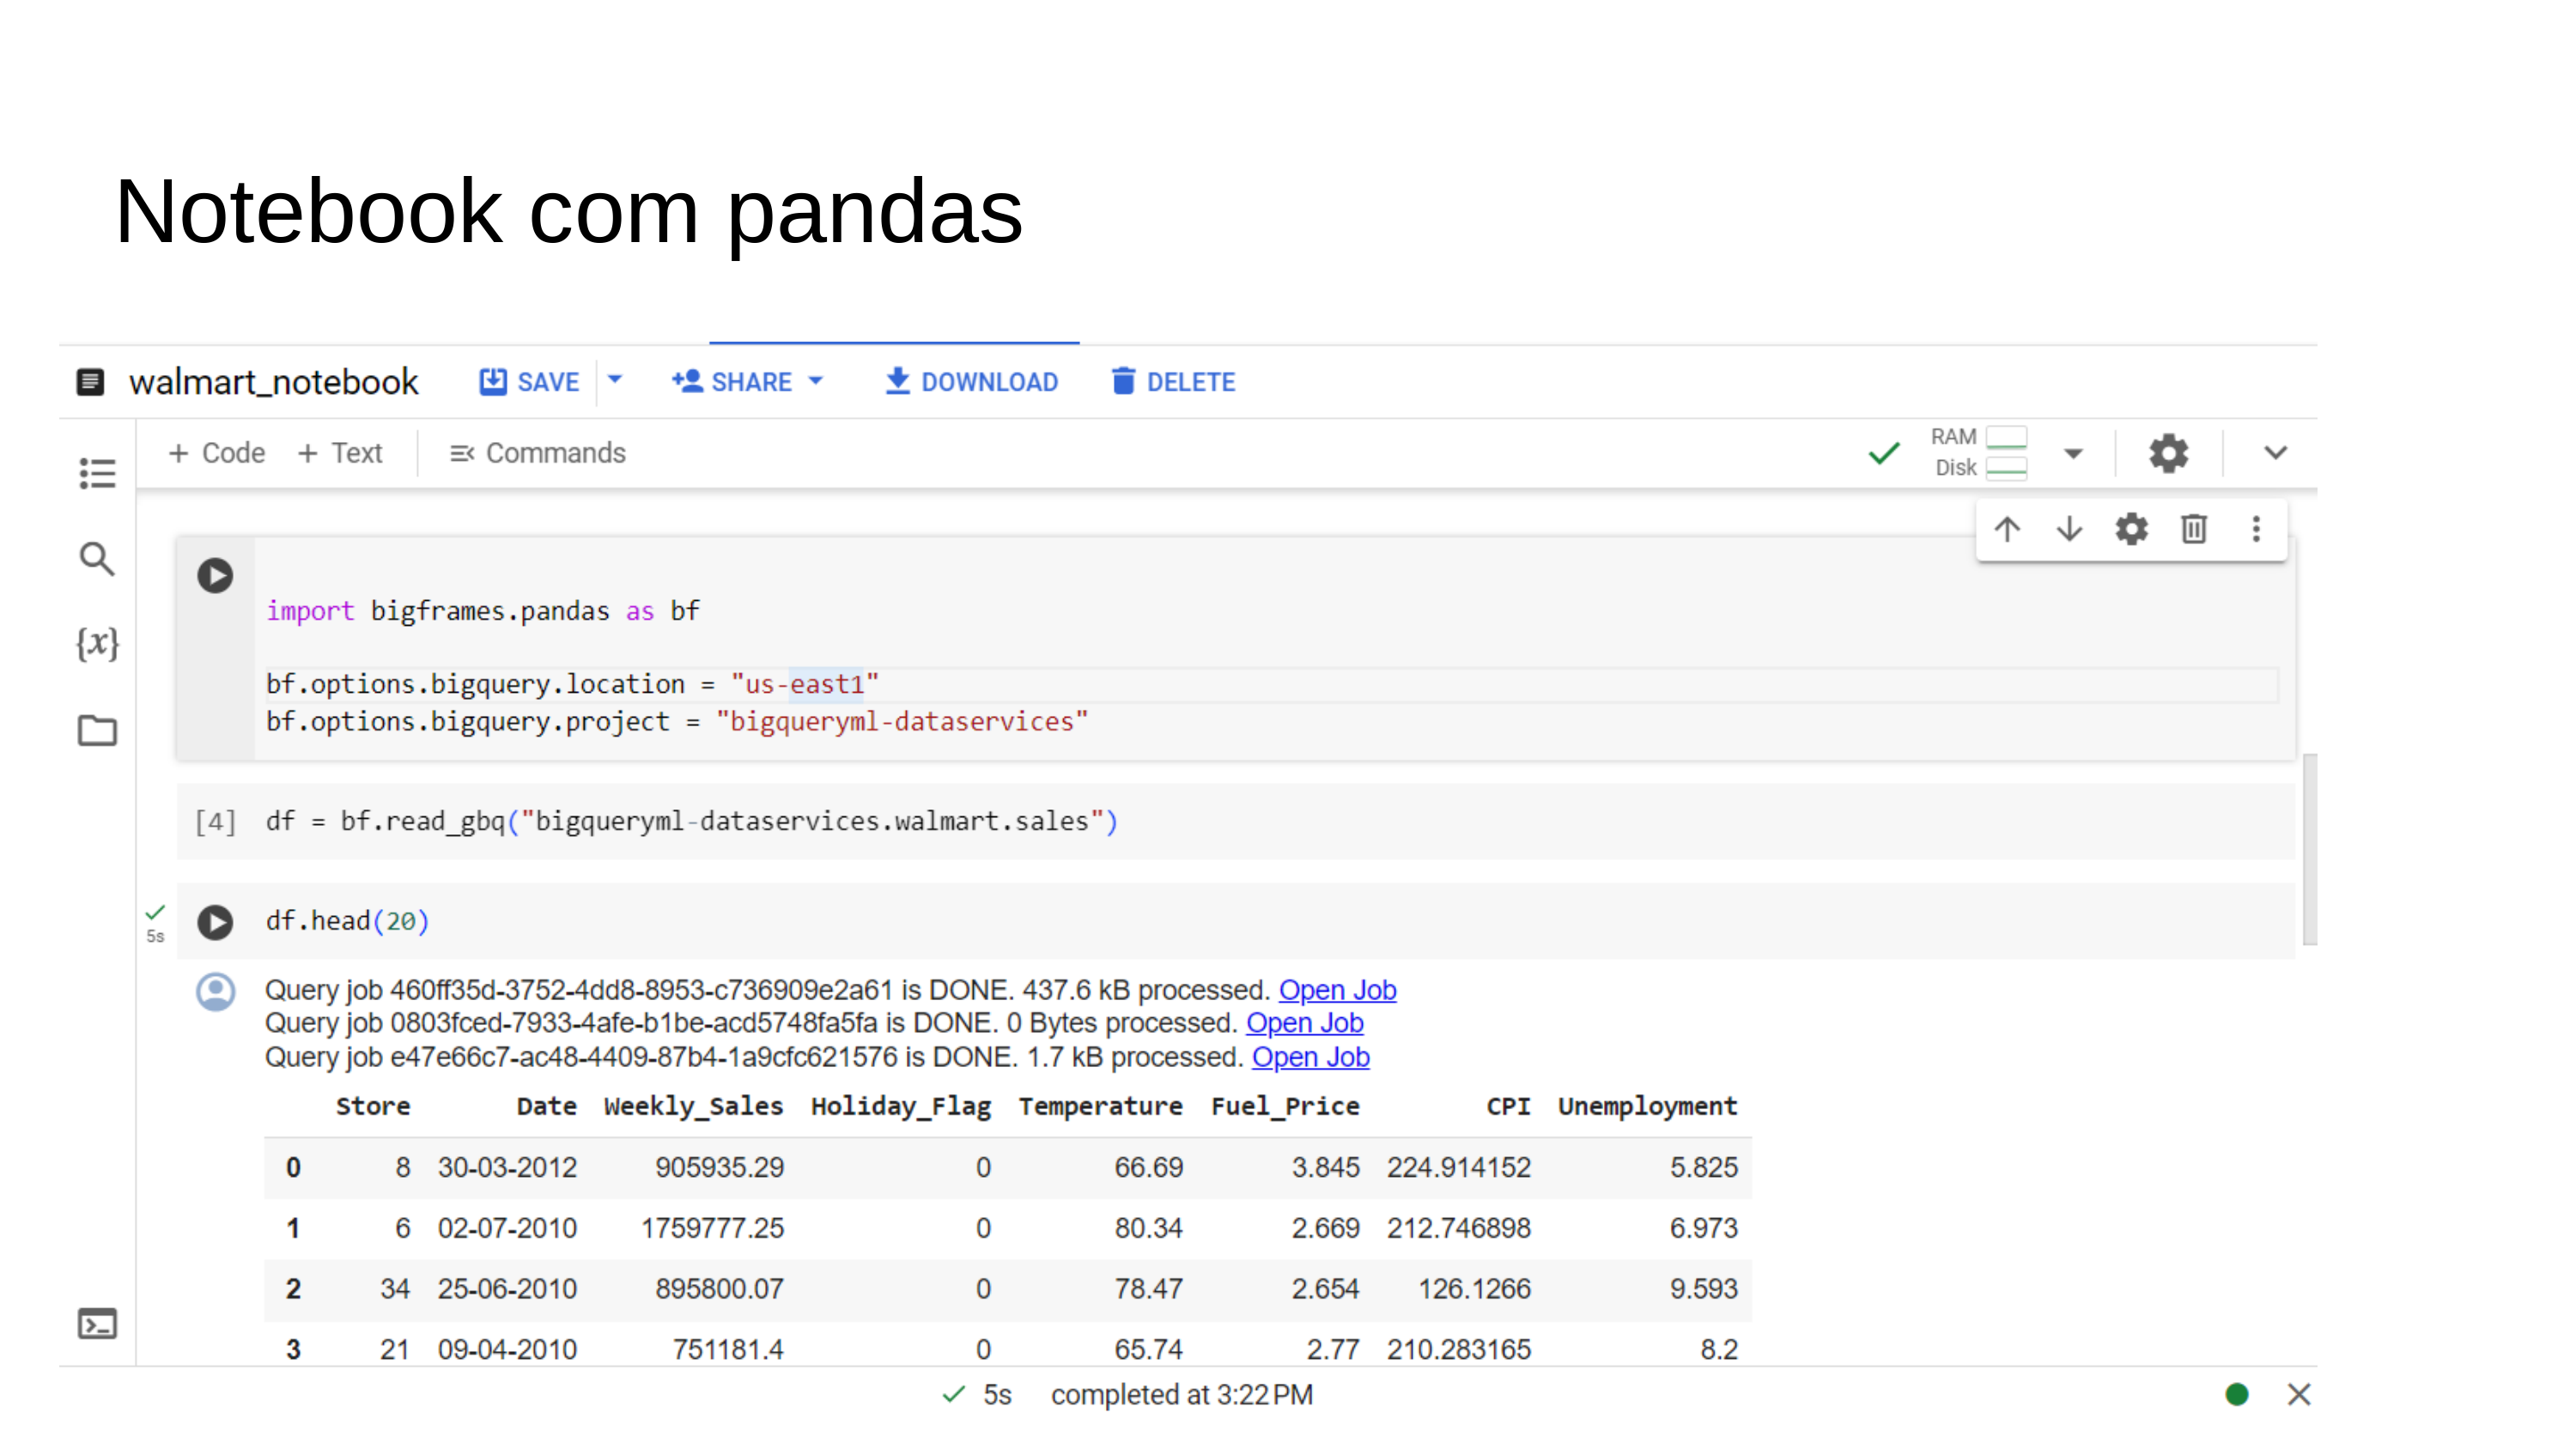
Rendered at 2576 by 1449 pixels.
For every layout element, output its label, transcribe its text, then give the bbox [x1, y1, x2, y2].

picture [59, 342, 2318, 1417]
title Notebook com pandas [88, 124, 2488, 287]
